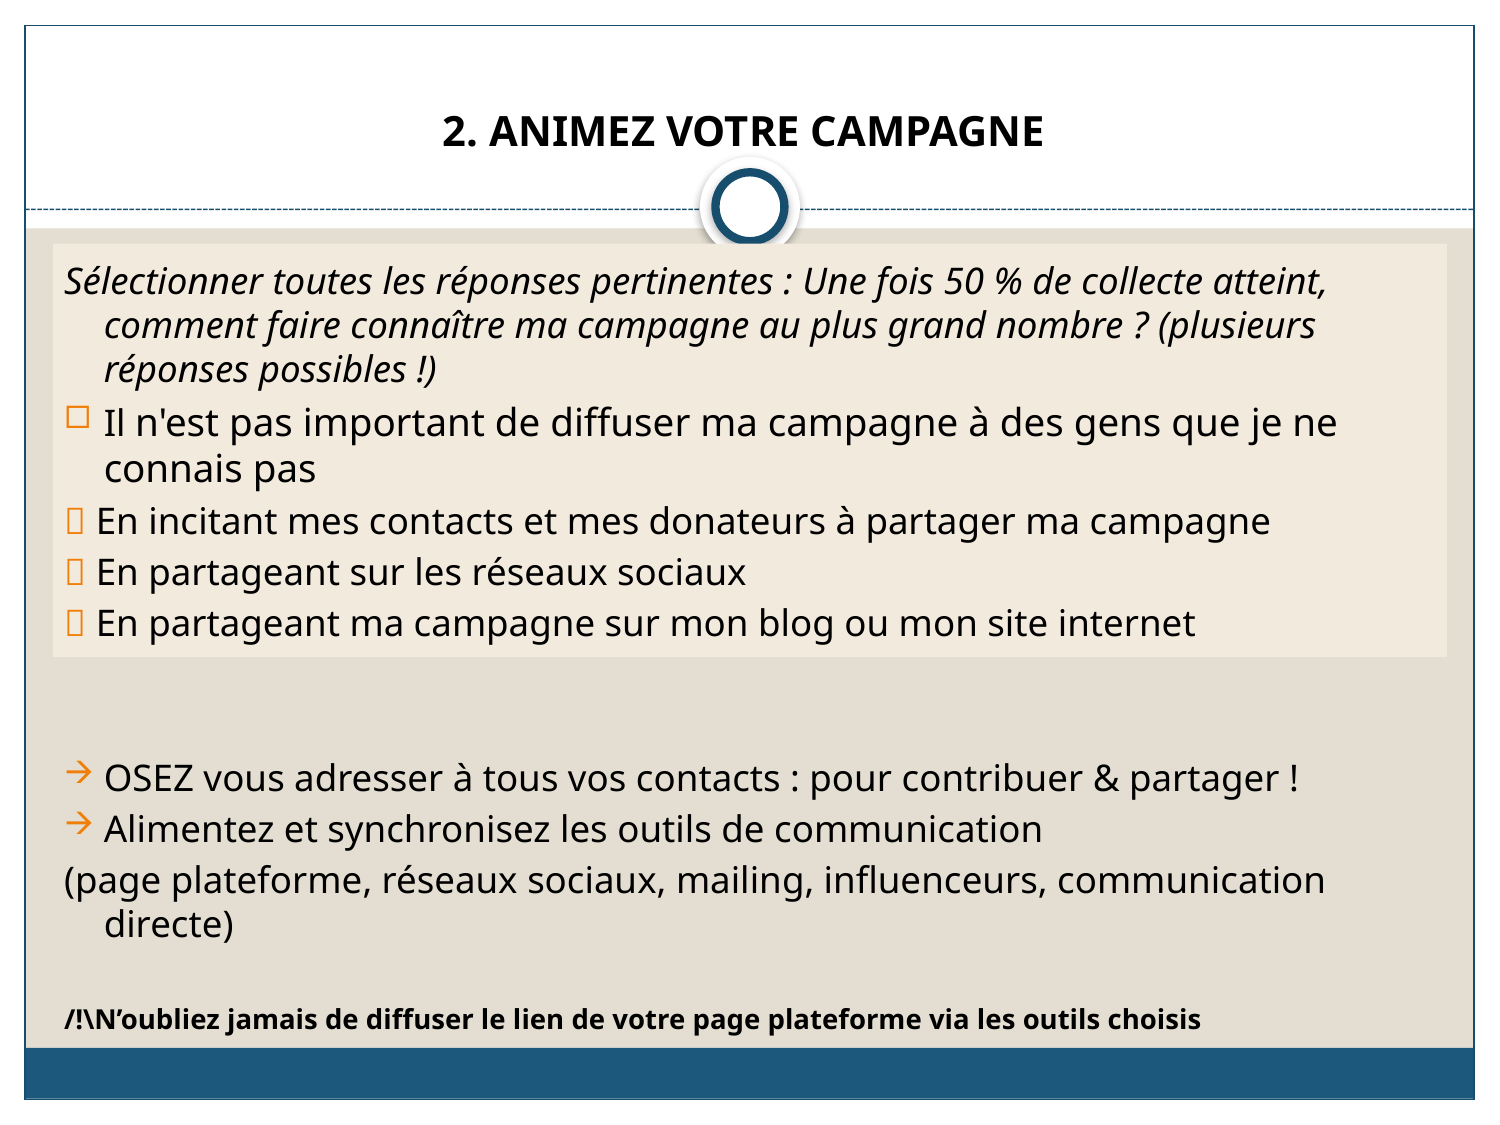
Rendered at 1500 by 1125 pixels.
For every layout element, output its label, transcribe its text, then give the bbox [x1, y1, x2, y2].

text_box [52, 243, 1448, 658]
title 2. ANIMEZ VOTRE CAMPAGNE [49, 37, 1450, 162]
list Sélectionner toutes les réponses pertinentes : Une fois 50 % de collecte atteint, comment faire connaître ma campagne au plus grand nombre ? (plusieurs réponses possibles !) Il n'est pas important de diffuser ma campagne à des gens que je ne connais pas  En incitant mes contacts et mes donateurs à partager ma campagne  En partageant sur les réseaux sociaux  En partageant ma campagne sur mon blog ou mon site internet OSEZ vous adresser à tous vos contacts : pour contribuer & partager ! Alimentez et synchronisez les outils de communication (page plateforme, réseaux sociaux, mailing, influenceurs, communication directe) /!\N’oubliez jamais de diffuser le lien de votre page plateforme via les outils choisis [49, 250, 1445, 1047]
